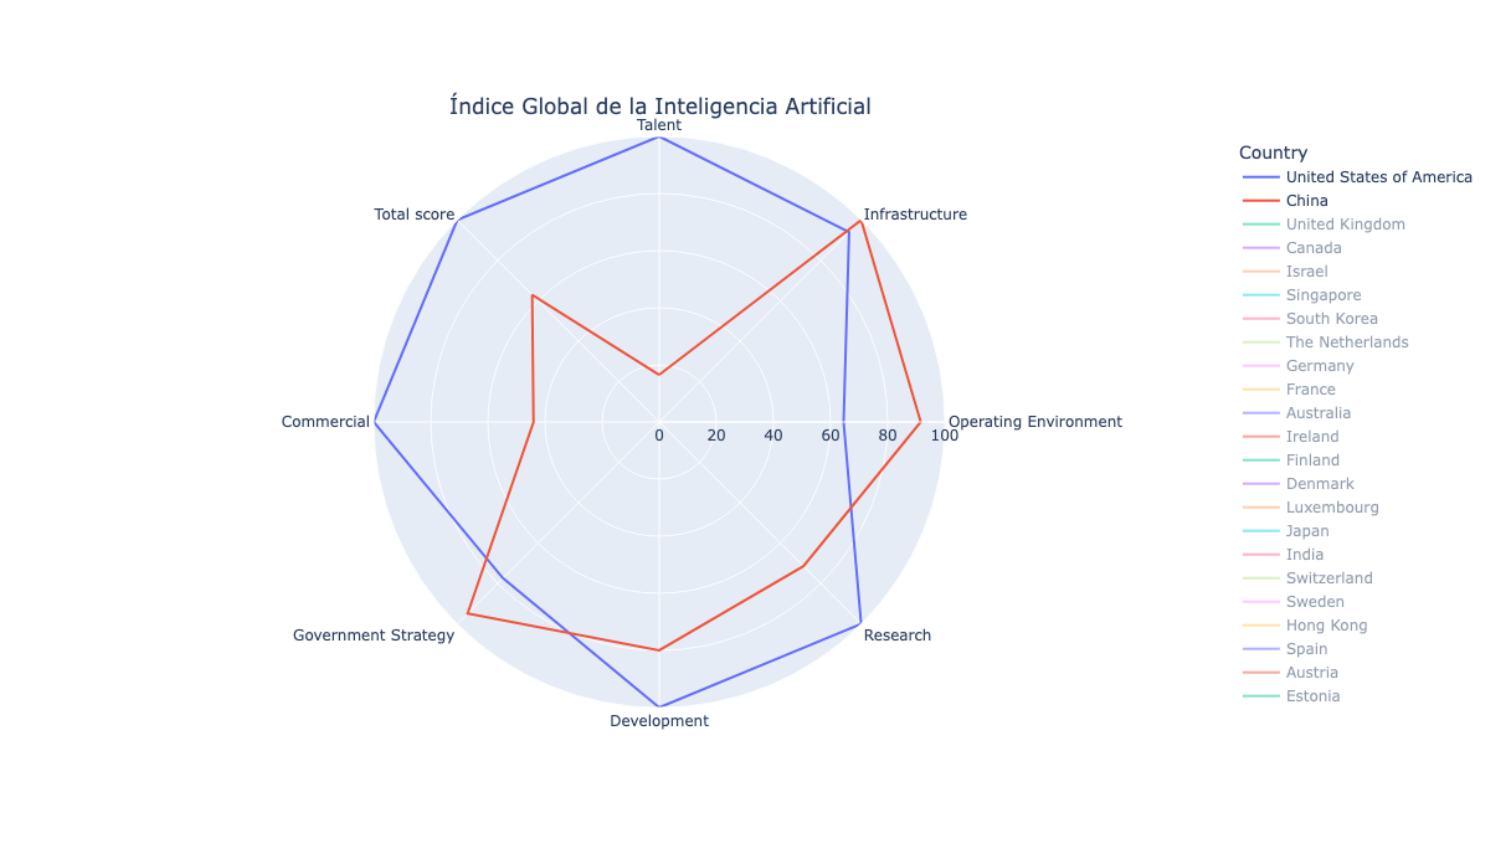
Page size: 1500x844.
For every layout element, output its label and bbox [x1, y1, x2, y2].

picture [5, 61, 1495, 807]
